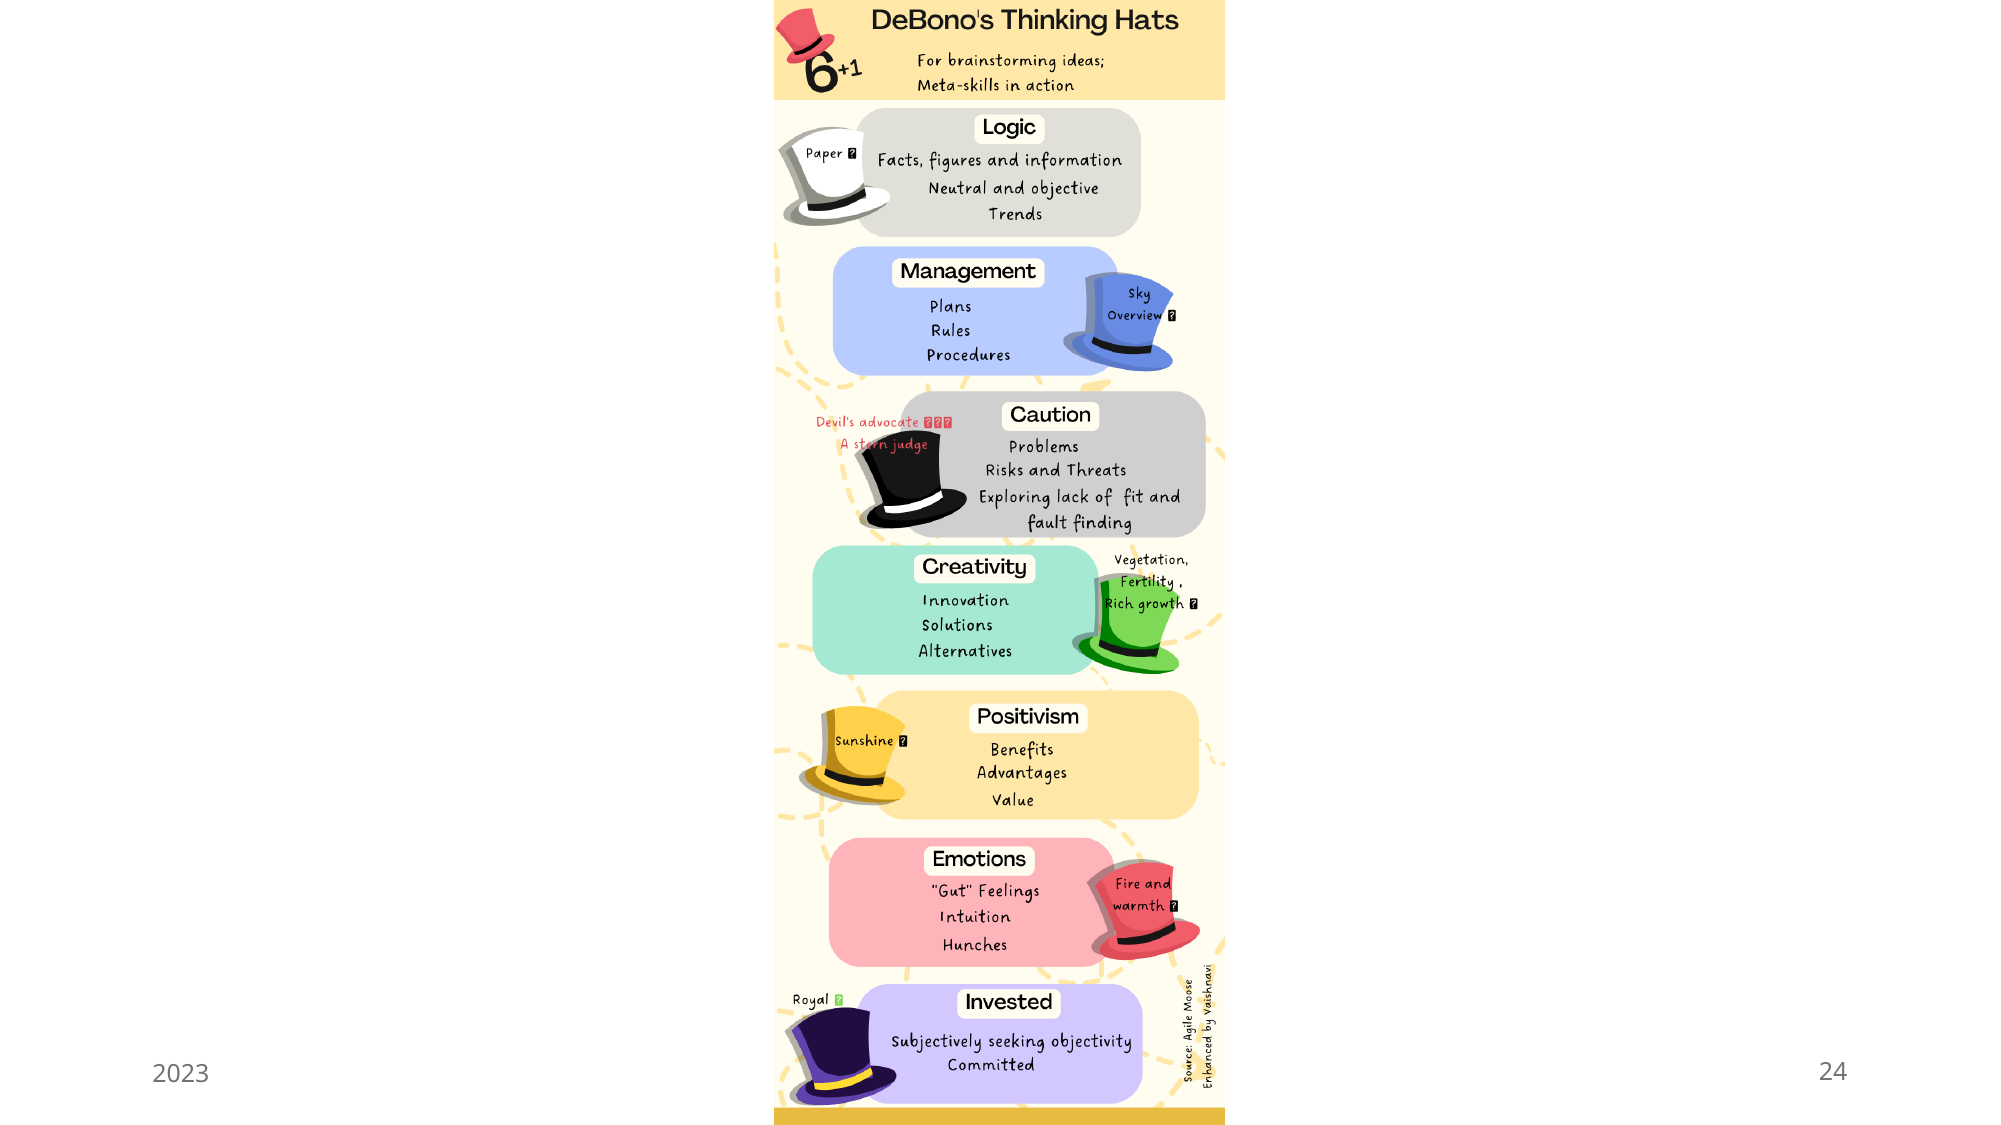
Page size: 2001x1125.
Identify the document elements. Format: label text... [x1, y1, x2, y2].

slide_number 2023 [137, 1042, 588, 1103]
picture [774, 0, 1225, 1125]
slide_number 24 [1412, 1042, 1863, 1103]
